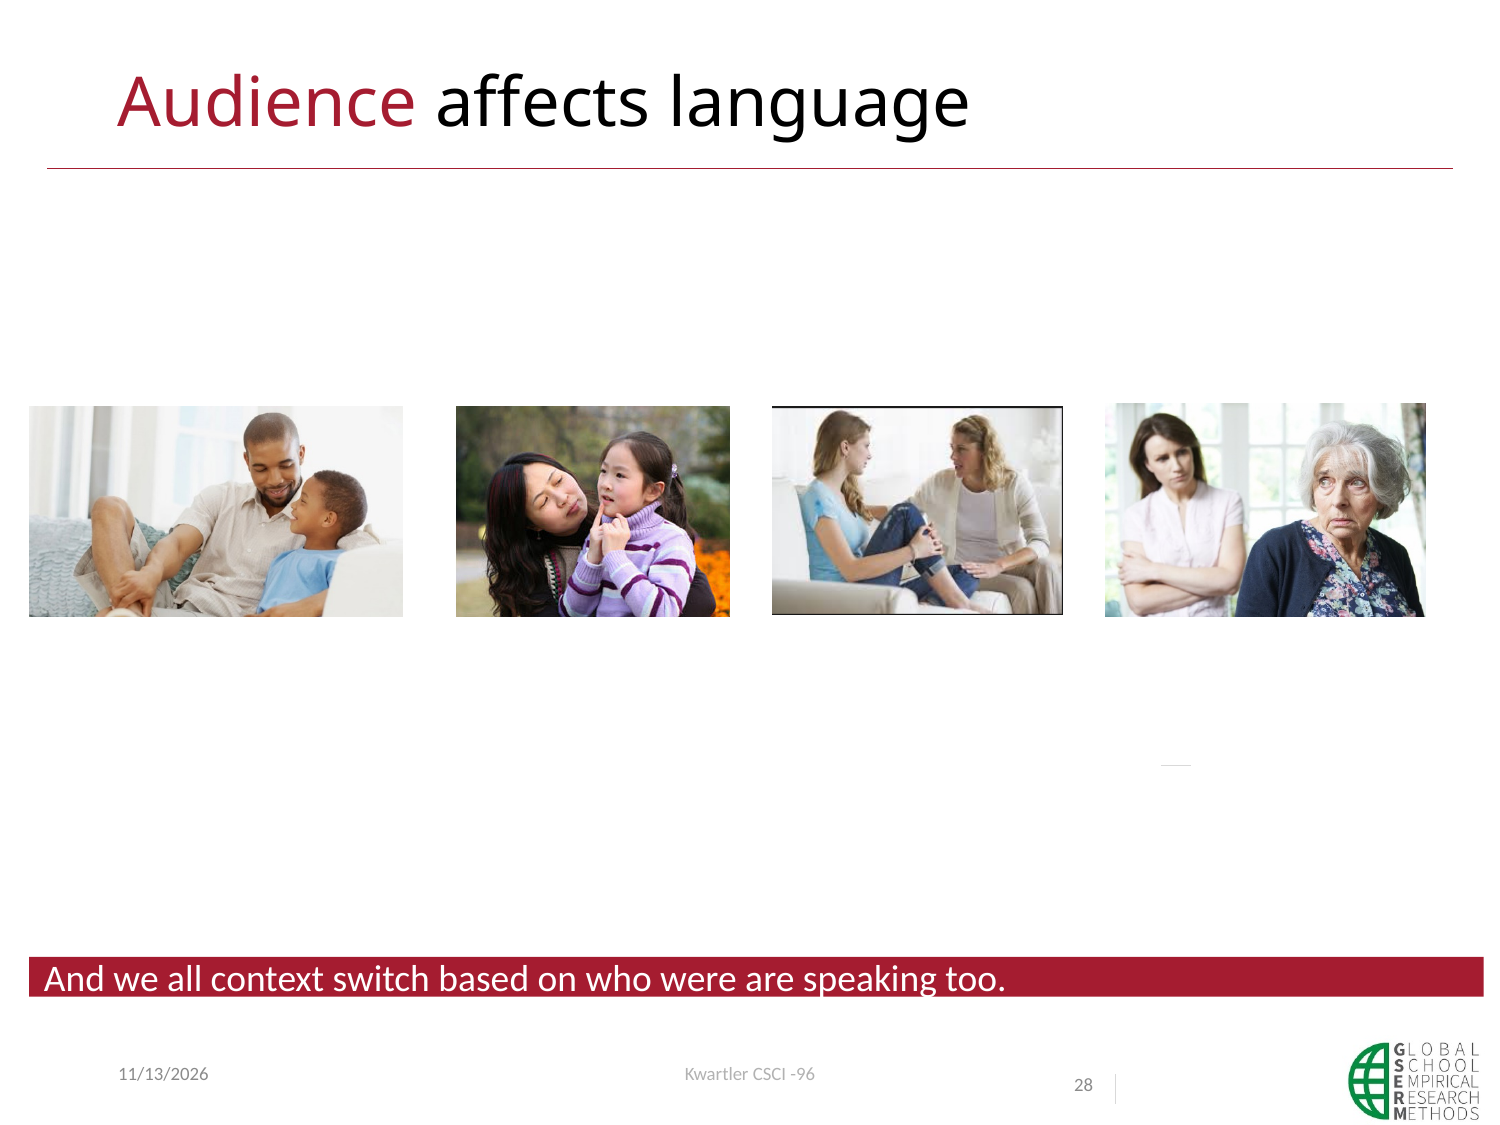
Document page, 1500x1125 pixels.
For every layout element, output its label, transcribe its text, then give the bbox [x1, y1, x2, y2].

slide_number 28 [1059, 1042, 1200, 1103]
title Audience affects language [103, 59, 1397, 157]
text_box And we all context switch based on who were are speaking too. [28, 956, 1485, 998]
picture [28, 406, 403, 617]
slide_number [103, 1042, 441, 1103]
picture [1342, 1035, 1500, 1125]
footer Kwartler CSCI -96 [496, 1042, 1004, 1103]
picture [446, 406, 730, 617]
picture [1105, 403, 1426, 617]
picture [772, 406, 1063, 615]
